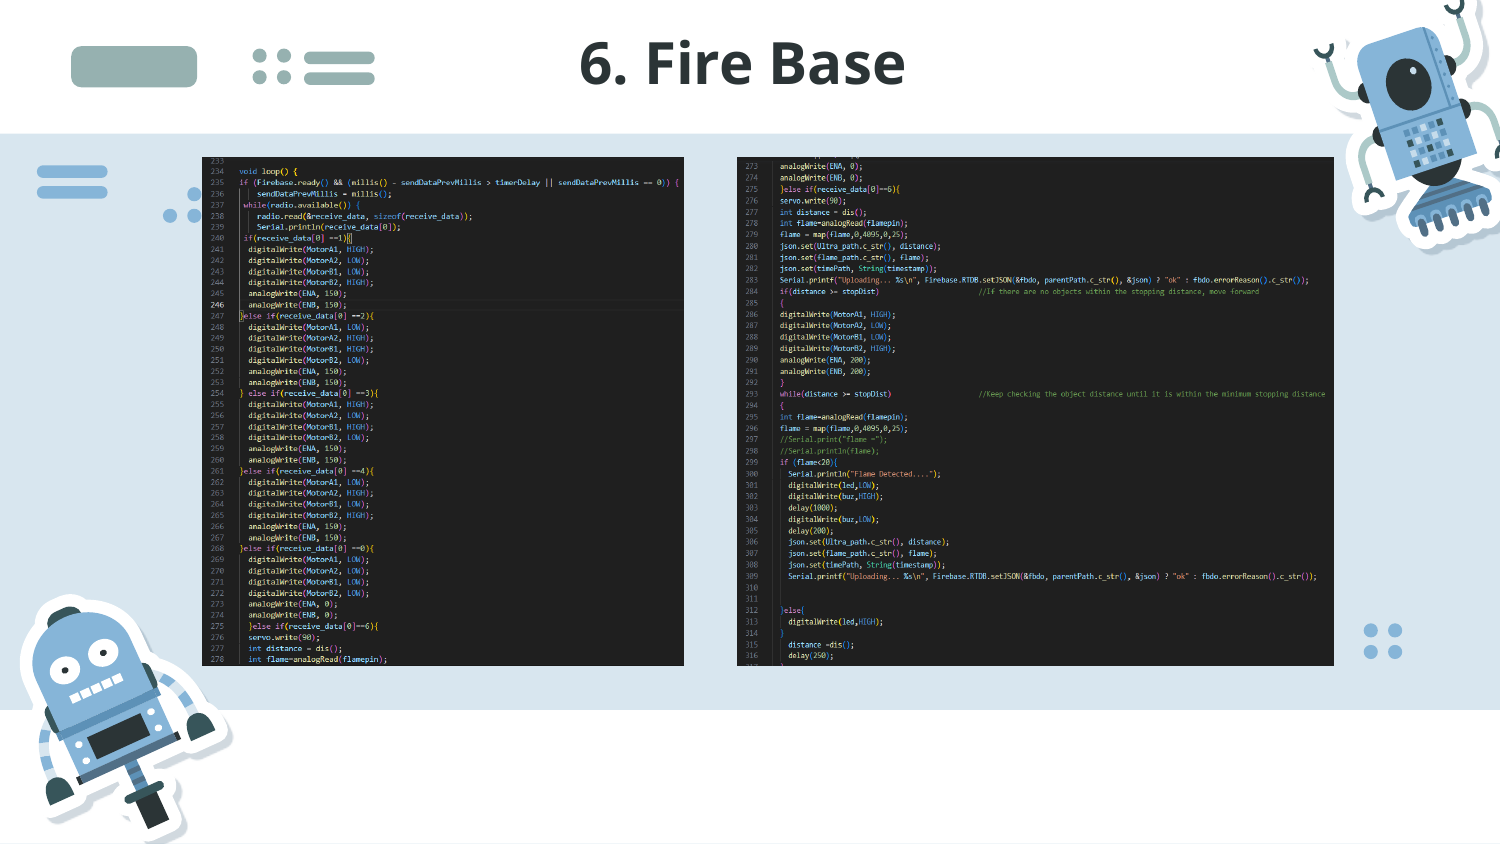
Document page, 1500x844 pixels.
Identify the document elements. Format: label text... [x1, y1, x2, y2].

picture [737, 157, 1334, 666]
title 6. Fire Base [110, 11, 1377, 133]
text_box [1342, 18, 1500, 233]
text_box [18, 598, 202, 836]
picture [202, 157, 684, 667]
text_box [162, 186, 197, 224]
